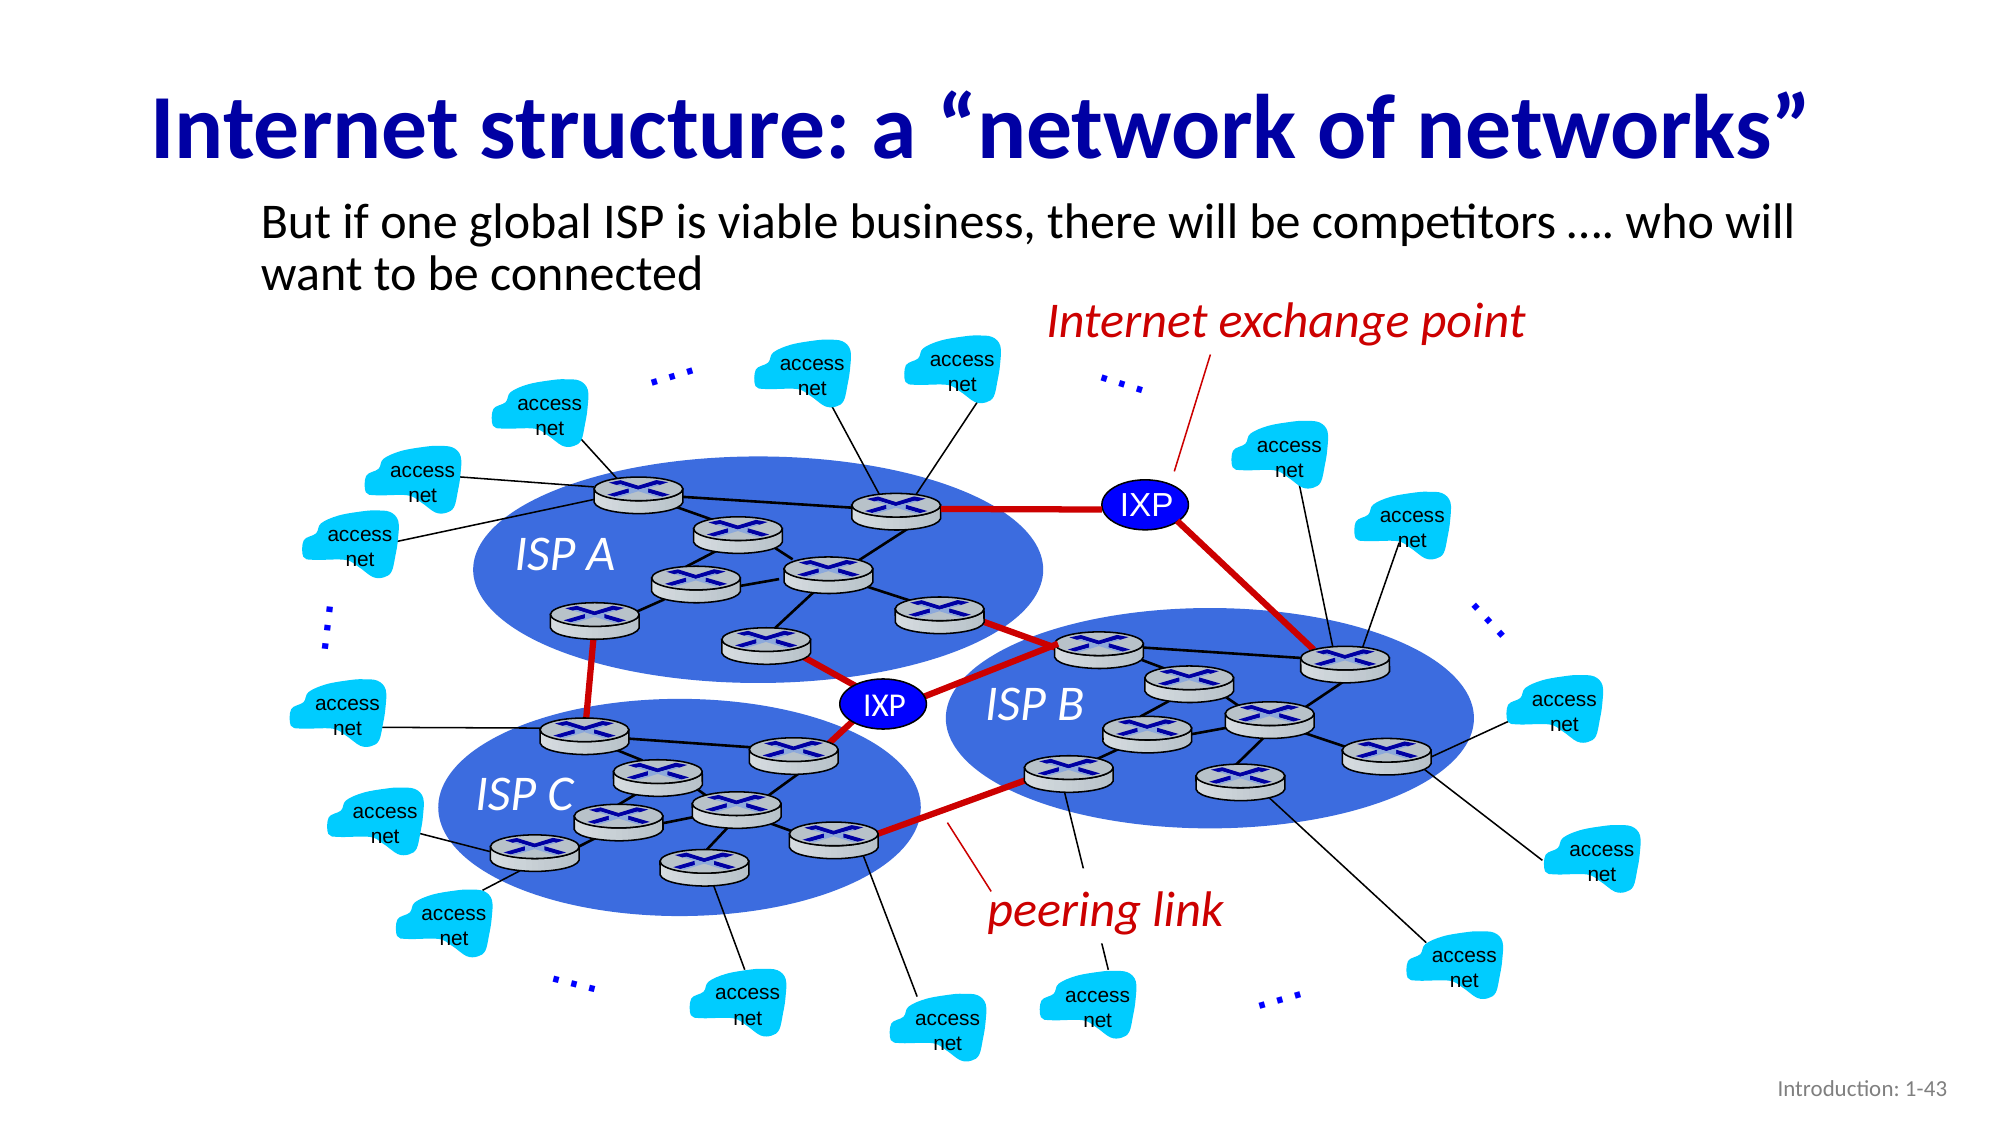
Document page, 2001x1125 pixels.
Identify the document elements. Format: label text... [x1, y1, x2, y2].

title Internet structure: a “network of networks” [135, 55, 1861, 202]
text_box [749, 737, 839, 775]
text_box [550, 602, 640, 640]
slide_number Introduction: 1-43 [1512, 1056, 1963, 1117]
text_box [1054, 631, 1144, 669]
text_box But if one global ISP is viable business, there will be competitors …. who will want to be connected [245, 190, 1841, 302]
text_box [721, 627, 811, 665]
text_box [1300, 645, 1390, 684]
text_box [789, 643, 1059, 758]
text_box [260, 303, 1651, 1074]
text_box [585, 616, 1068, 841]
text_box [894, 596, 985, 634]
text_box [947, 822, 1242, 945]
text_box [1031, 279, 1558, 472]
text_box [539, 717, 630, 755]
text_box ticket (complain) baggage (claim) gates (unload) runway landing airplane routing [1315, 303, 1560, 645]
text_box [940, 475, 1314, 650]
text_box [1024, 755, 1114, 793]
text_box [789, 821, 879, 859]
